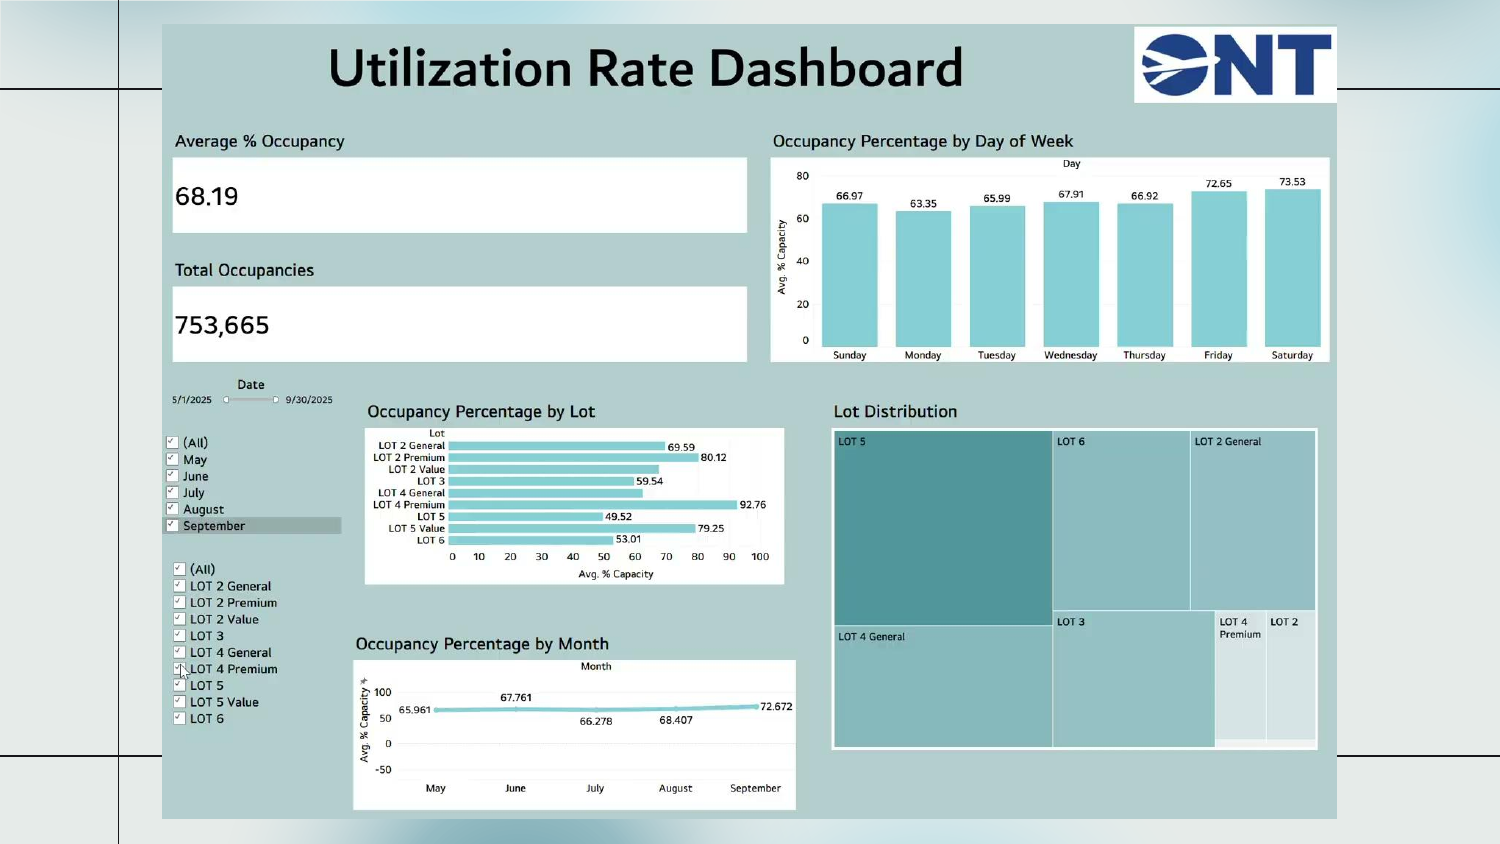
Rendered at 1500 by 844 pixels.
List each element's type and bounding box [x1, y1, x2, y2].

picture [162, 24, 1338, 819]
